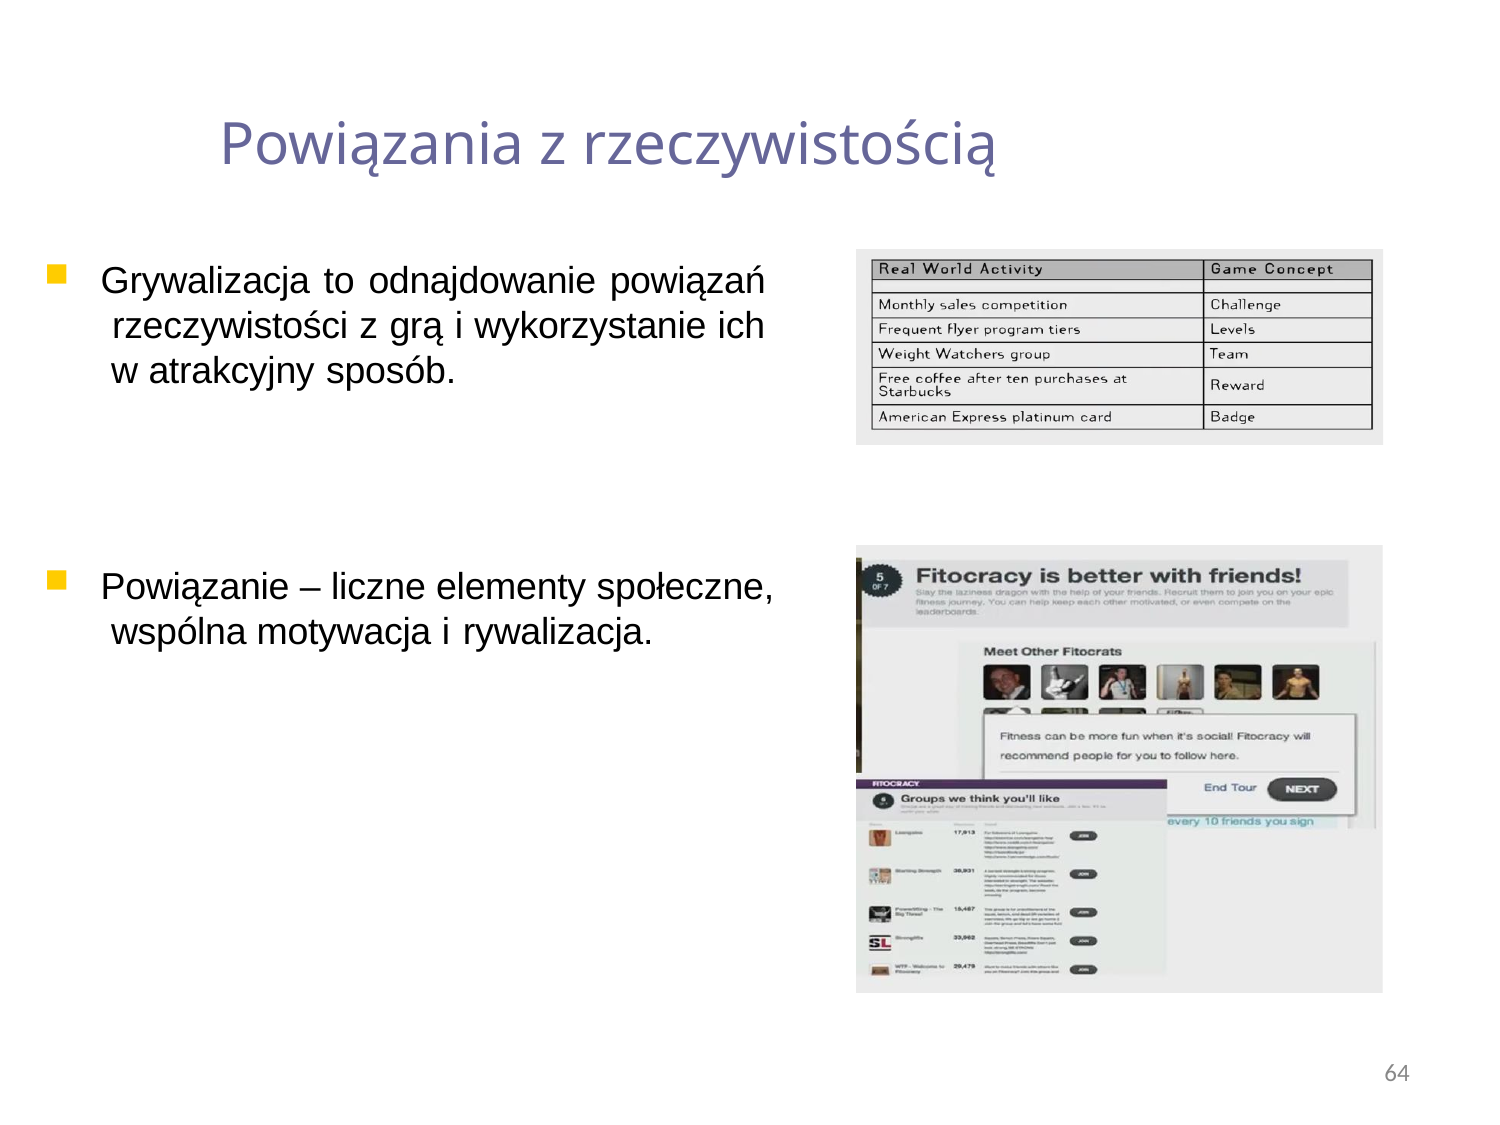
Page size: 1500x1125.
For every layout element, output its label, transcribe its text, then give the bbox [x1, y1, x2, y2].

text_box Powiązanie – liczne elementy społeczne, wspólna motywacja i rywalizacja. [42, 559, 784, 652]
text_box [856, 545, 1383, 993]
text_box [856, 249, 1384, 445]
title Powiązania z rzeczywistością [217, 104, 1168, 295]
text_box 64 [1378, 1060, 1417, 1087]
text_box Grywalizacja to odnajdowanie powiązań rzeczywistości z grą i wykorzystanie ich w atrakcyjny sposób. [42, 253, 766, 391]
